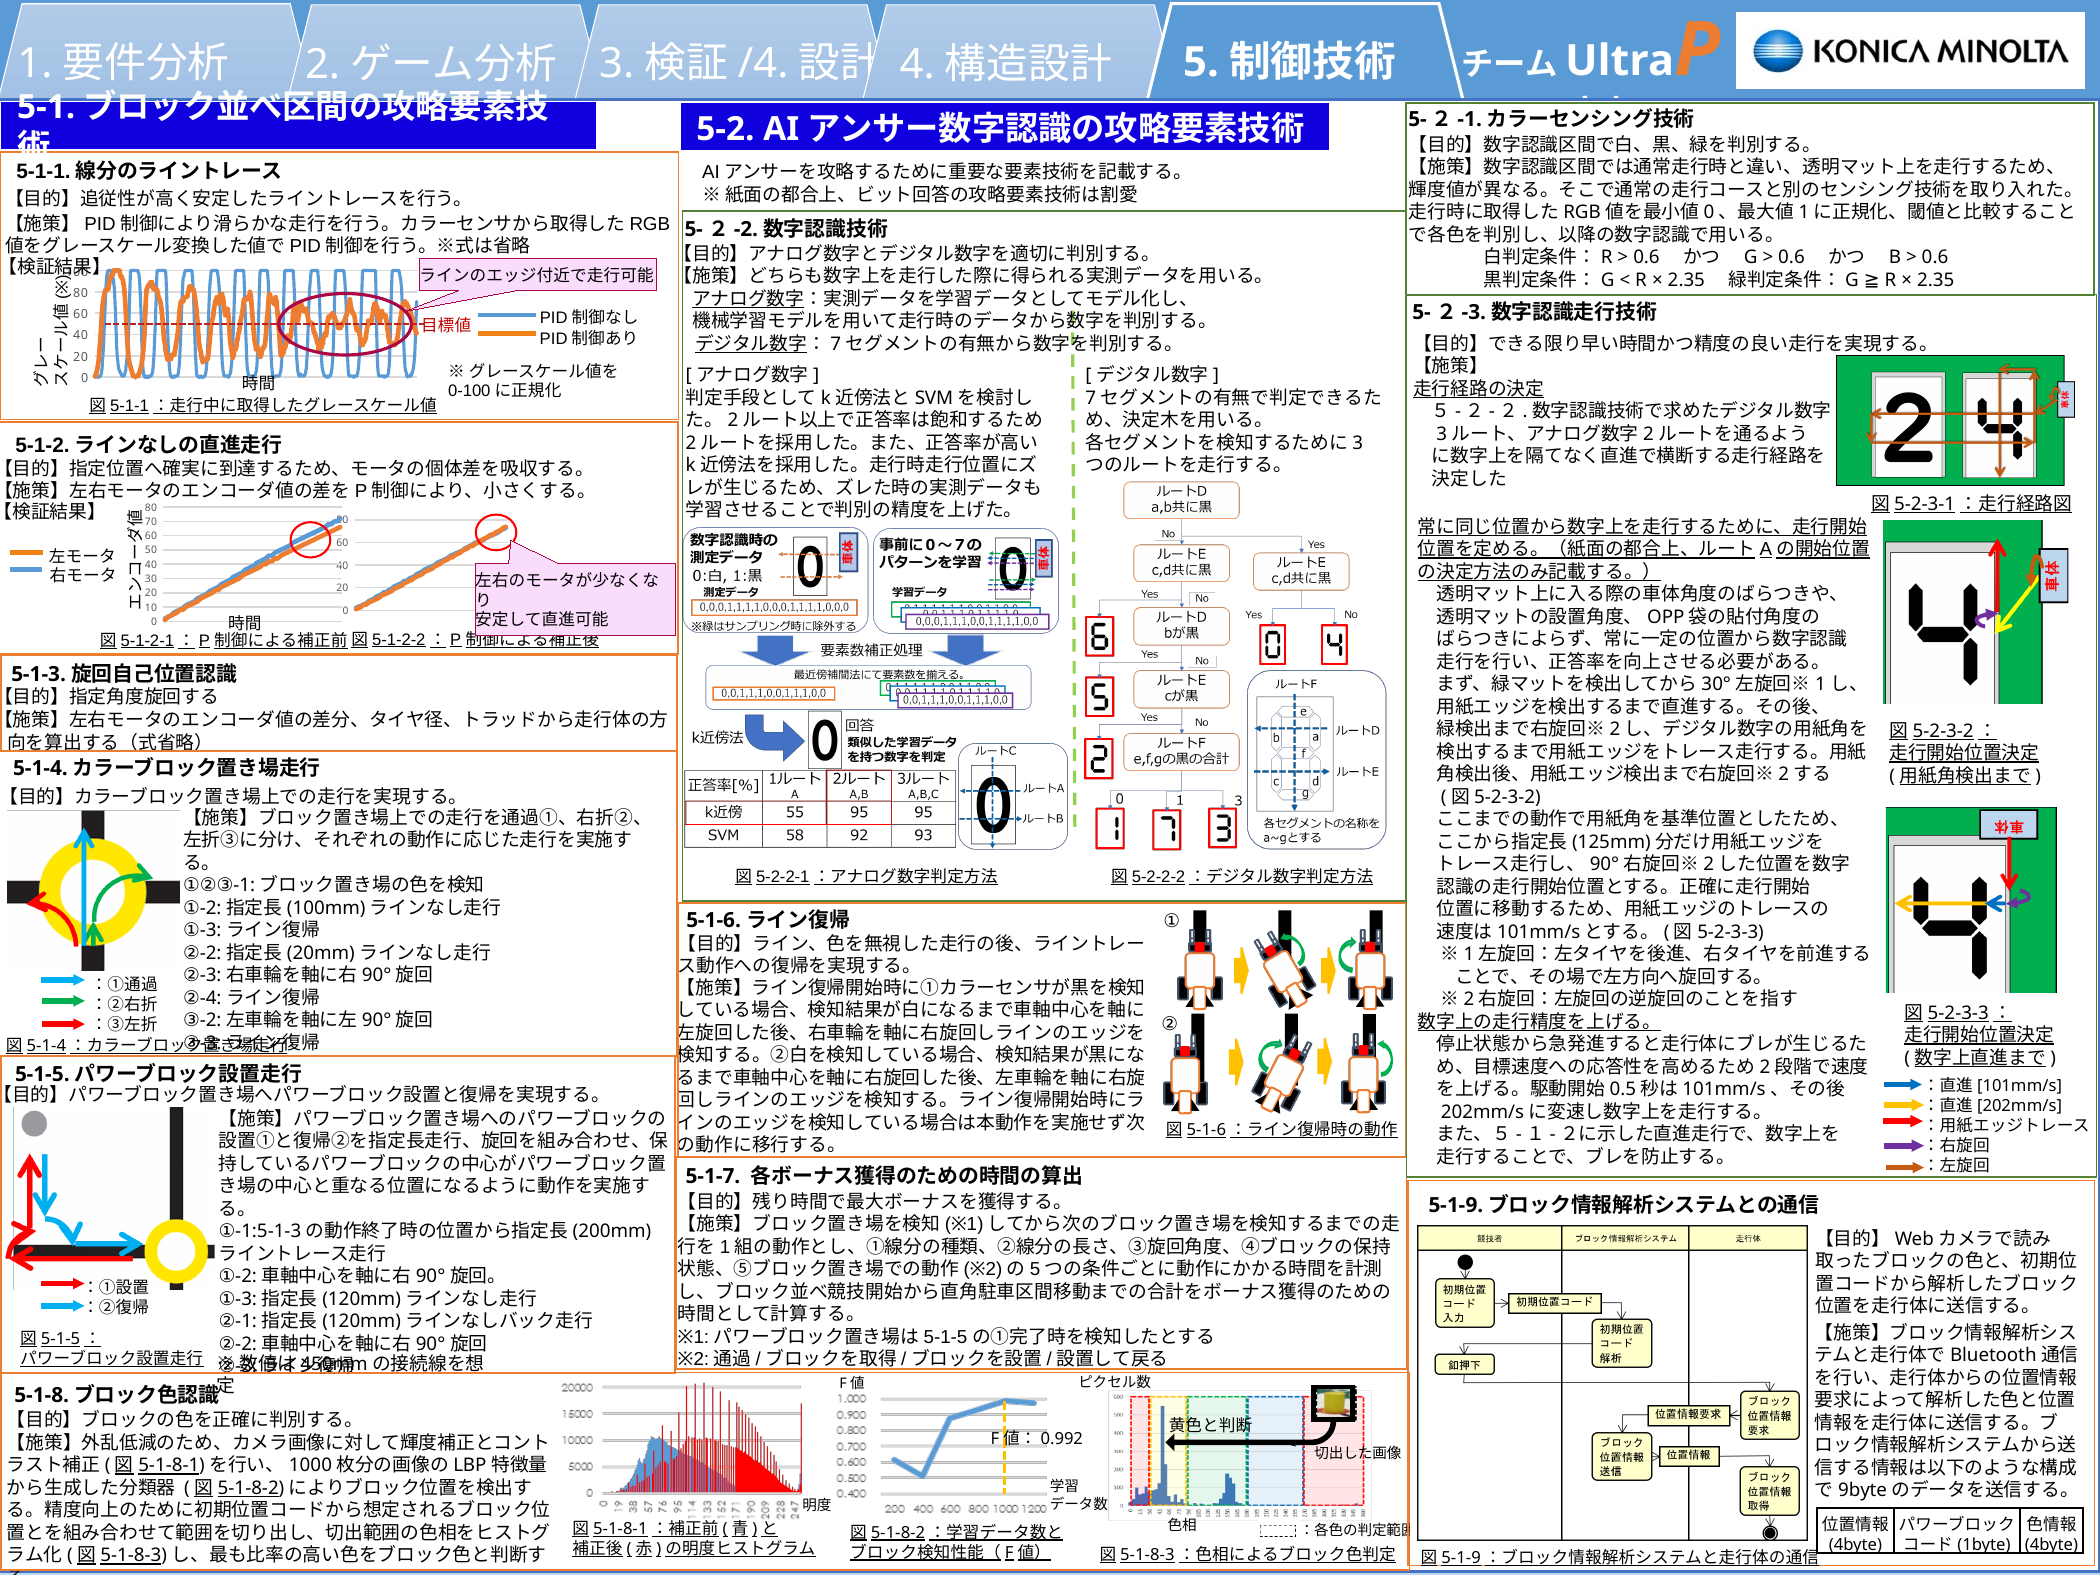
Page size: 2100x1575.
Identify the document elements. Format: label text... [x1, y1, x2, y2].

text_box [0, 1352, 1405, 1575]
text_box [0, 149, 700, 421]
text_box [0, 421, 678, 652]
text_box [40, 1277, 182, 1318]
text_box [1405, 1180, 2100, 1575]
text_box AIアンサーを攻略するために重要な要素技術を記載する。 ※紙面の都合上、ビット回答の攻略要素技術は割愛 [700, 152, 1370, 208]
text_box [0, 747, 677, 1053]
text_box 5-2. AIアンサー数字認識の攻略要素技術 [681, 103, 1329, 150]
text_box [1393, 98, 2099, 291]
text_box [0, 1053, 676, 1352]
picture [681, 527, 1071, 854]
picture [1736, 12, 2085, 89]
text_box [1397, 291, 2100, 1182]
text_box 5-1.ブロック並べ区間の攻略要素技術 [1, 102, 596, 149]
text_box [665, 898, 1397, 1163]
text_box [1154, 1387, 1353, 1541]
picture [1083, 480, 1389, 853]
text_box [658, 208, 1406, 898]
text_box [0, 652, 681, 762]
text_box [676, 1163, 1405, 1352]
text_box [0, 98, 1393, 208]
